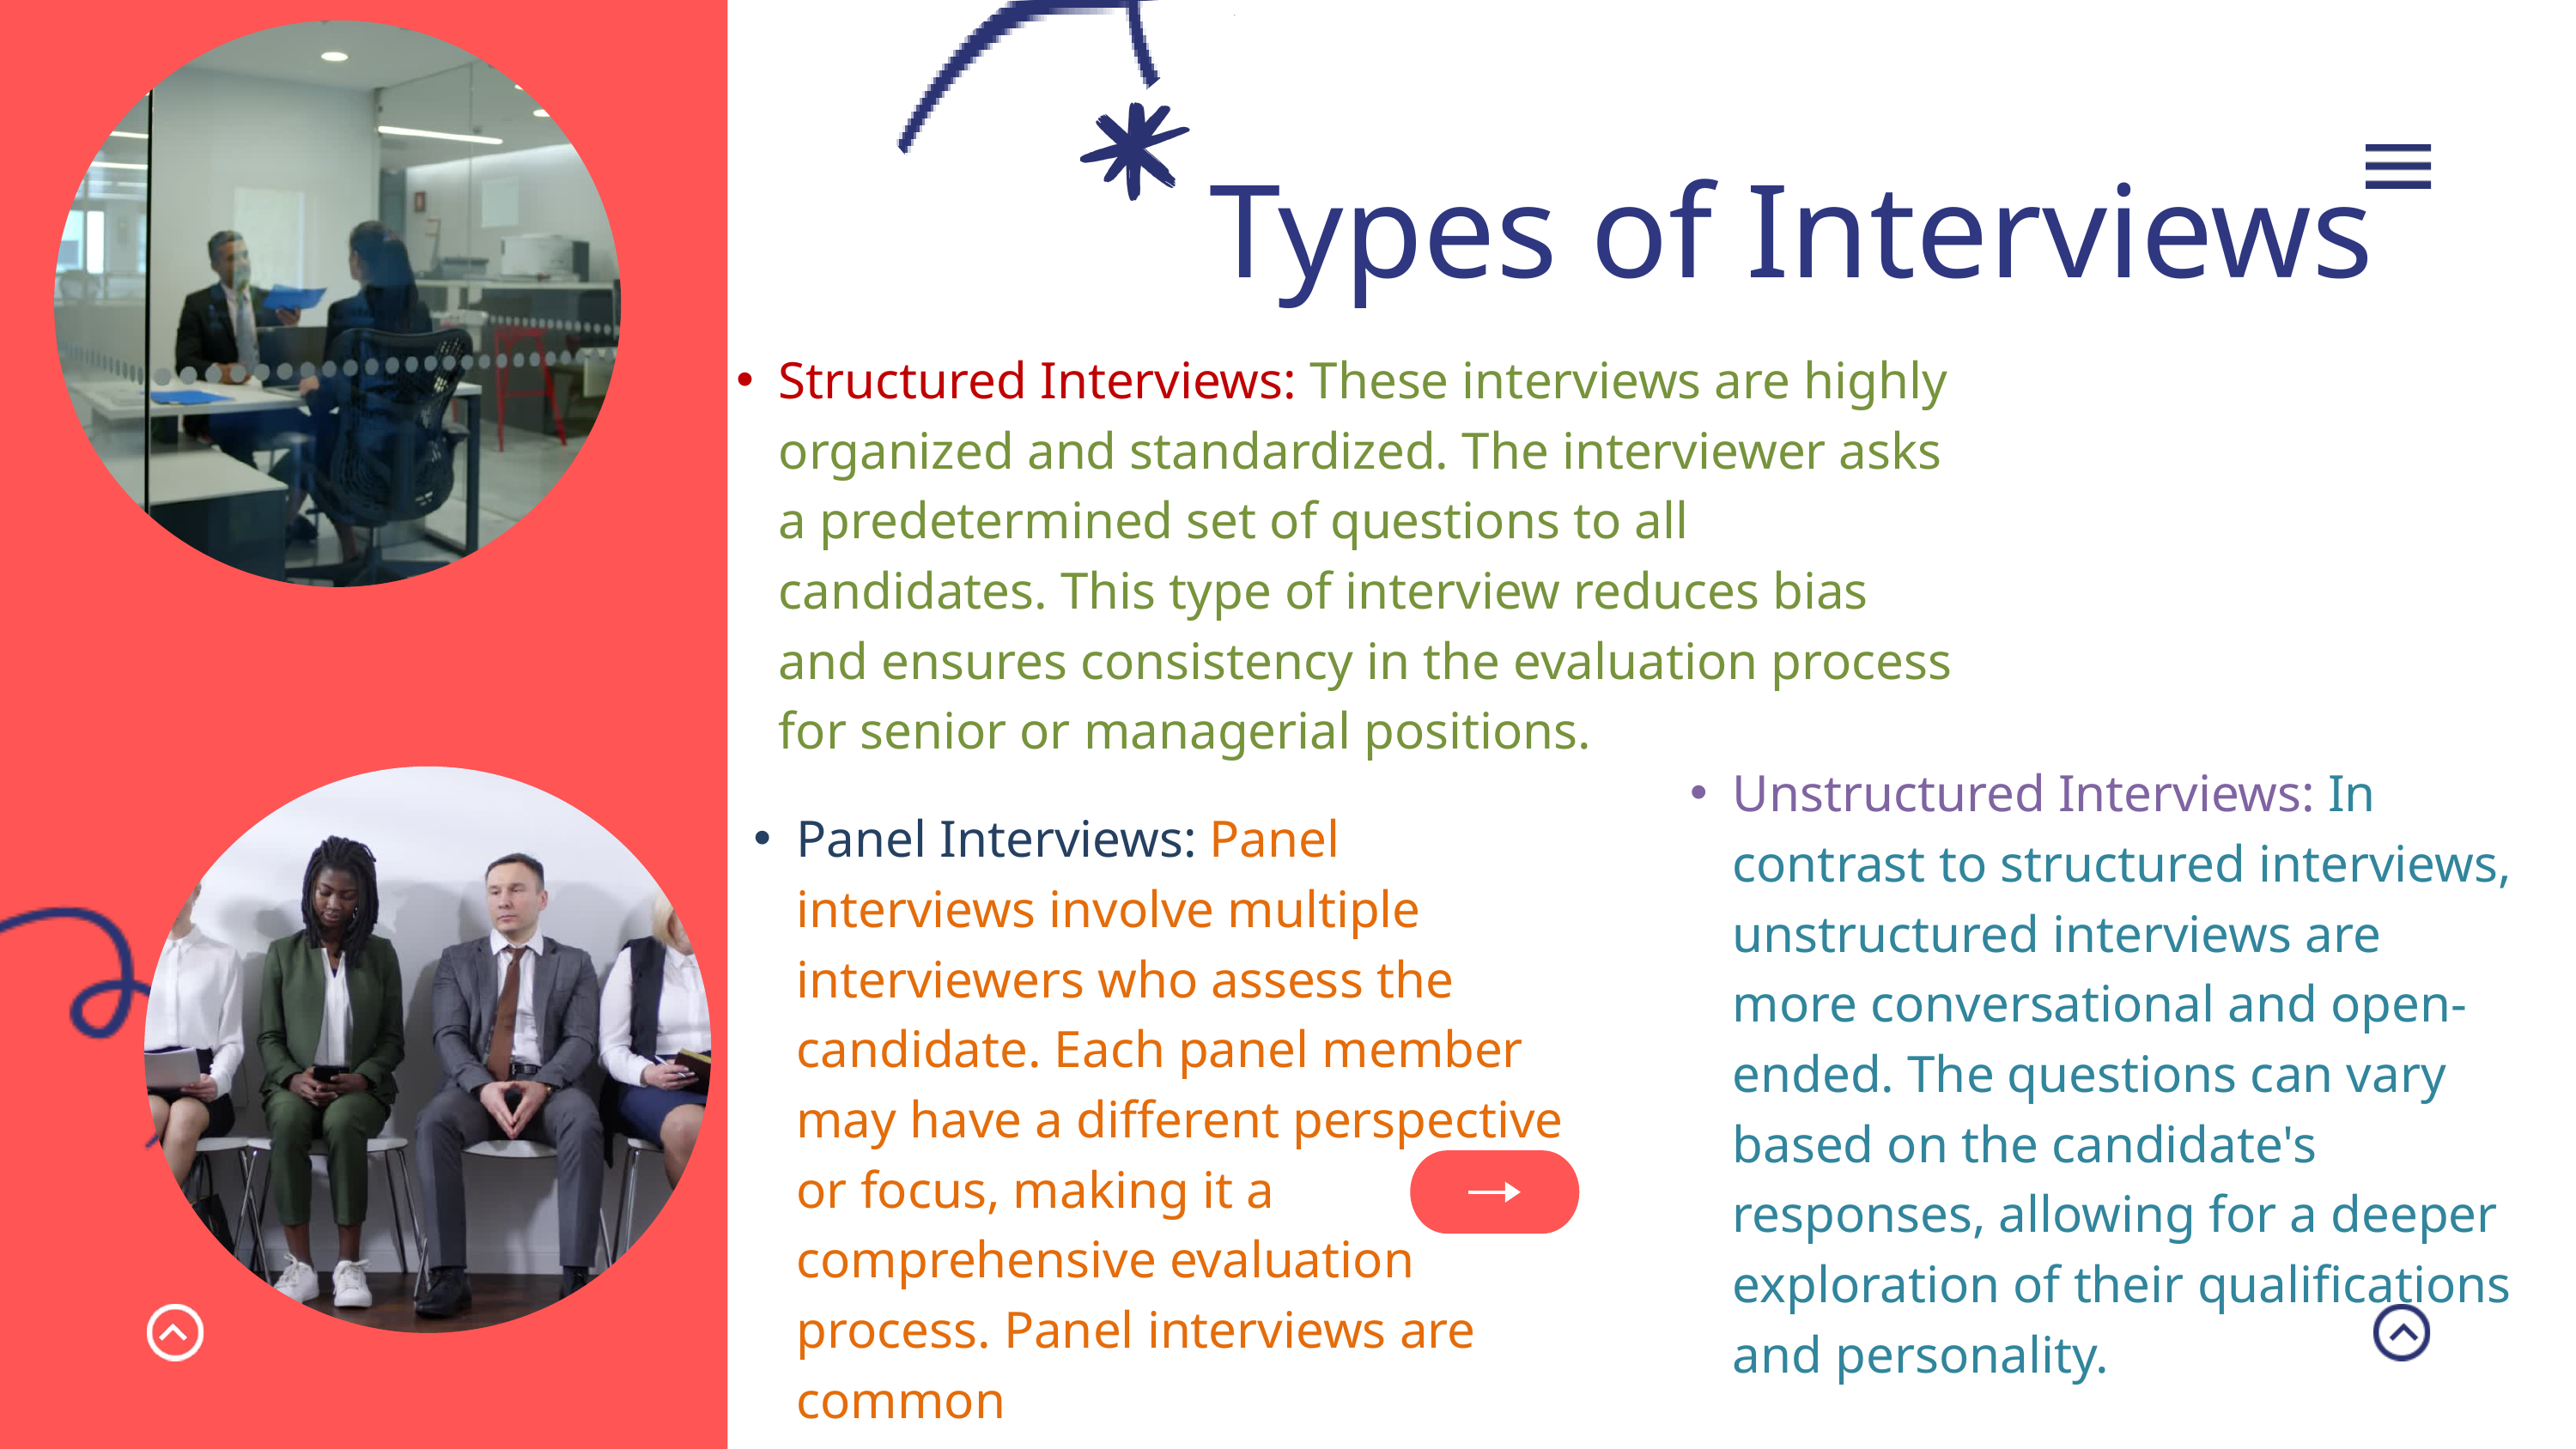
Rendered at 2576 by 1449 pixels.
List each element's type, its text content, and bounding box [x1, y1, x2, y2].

text_box [1079, 102, 1190, 201]
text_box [143, 766, 712, 1334]
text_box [2372, 1304, 2433, 1362]
text_box Panel Interviews: Panel interviews involve multiple interviewers who assess the candidate. Each panel member may have a different perspective or focus, making it a comprehensive evaluation process. Panel interviews are common [732, 797, 1580, 1449]
text_box Types of Interviews [1209, 149, 2481, 304]
text_box Unstructured Interviews: In contrast to structured interviews, unstructured interviews are more conversational and open-ended. The questions can vary based on the candidate's responses, allowing for a deeper exploration of their qualifications and personality. [1647, 751, 2516, 1449]
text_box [0, 0, 728, 1449]
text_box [145, 1339, 204, 1363]
text_box Structured Interviews: These interviews are highly organized and standardized. The interviewer asks a predetermined set of questions to all candidates. This type of interview reduces bias and ensures consistency in the evaluation process for senior or managerial positions. [732, 338, 1965, 830]
text_box [2366, 144, 2432, 189]
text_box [53, 20, 622, 588]
text_box [872, 0, 1254, 236]
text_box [1409, 1149, 1580, 1234]
